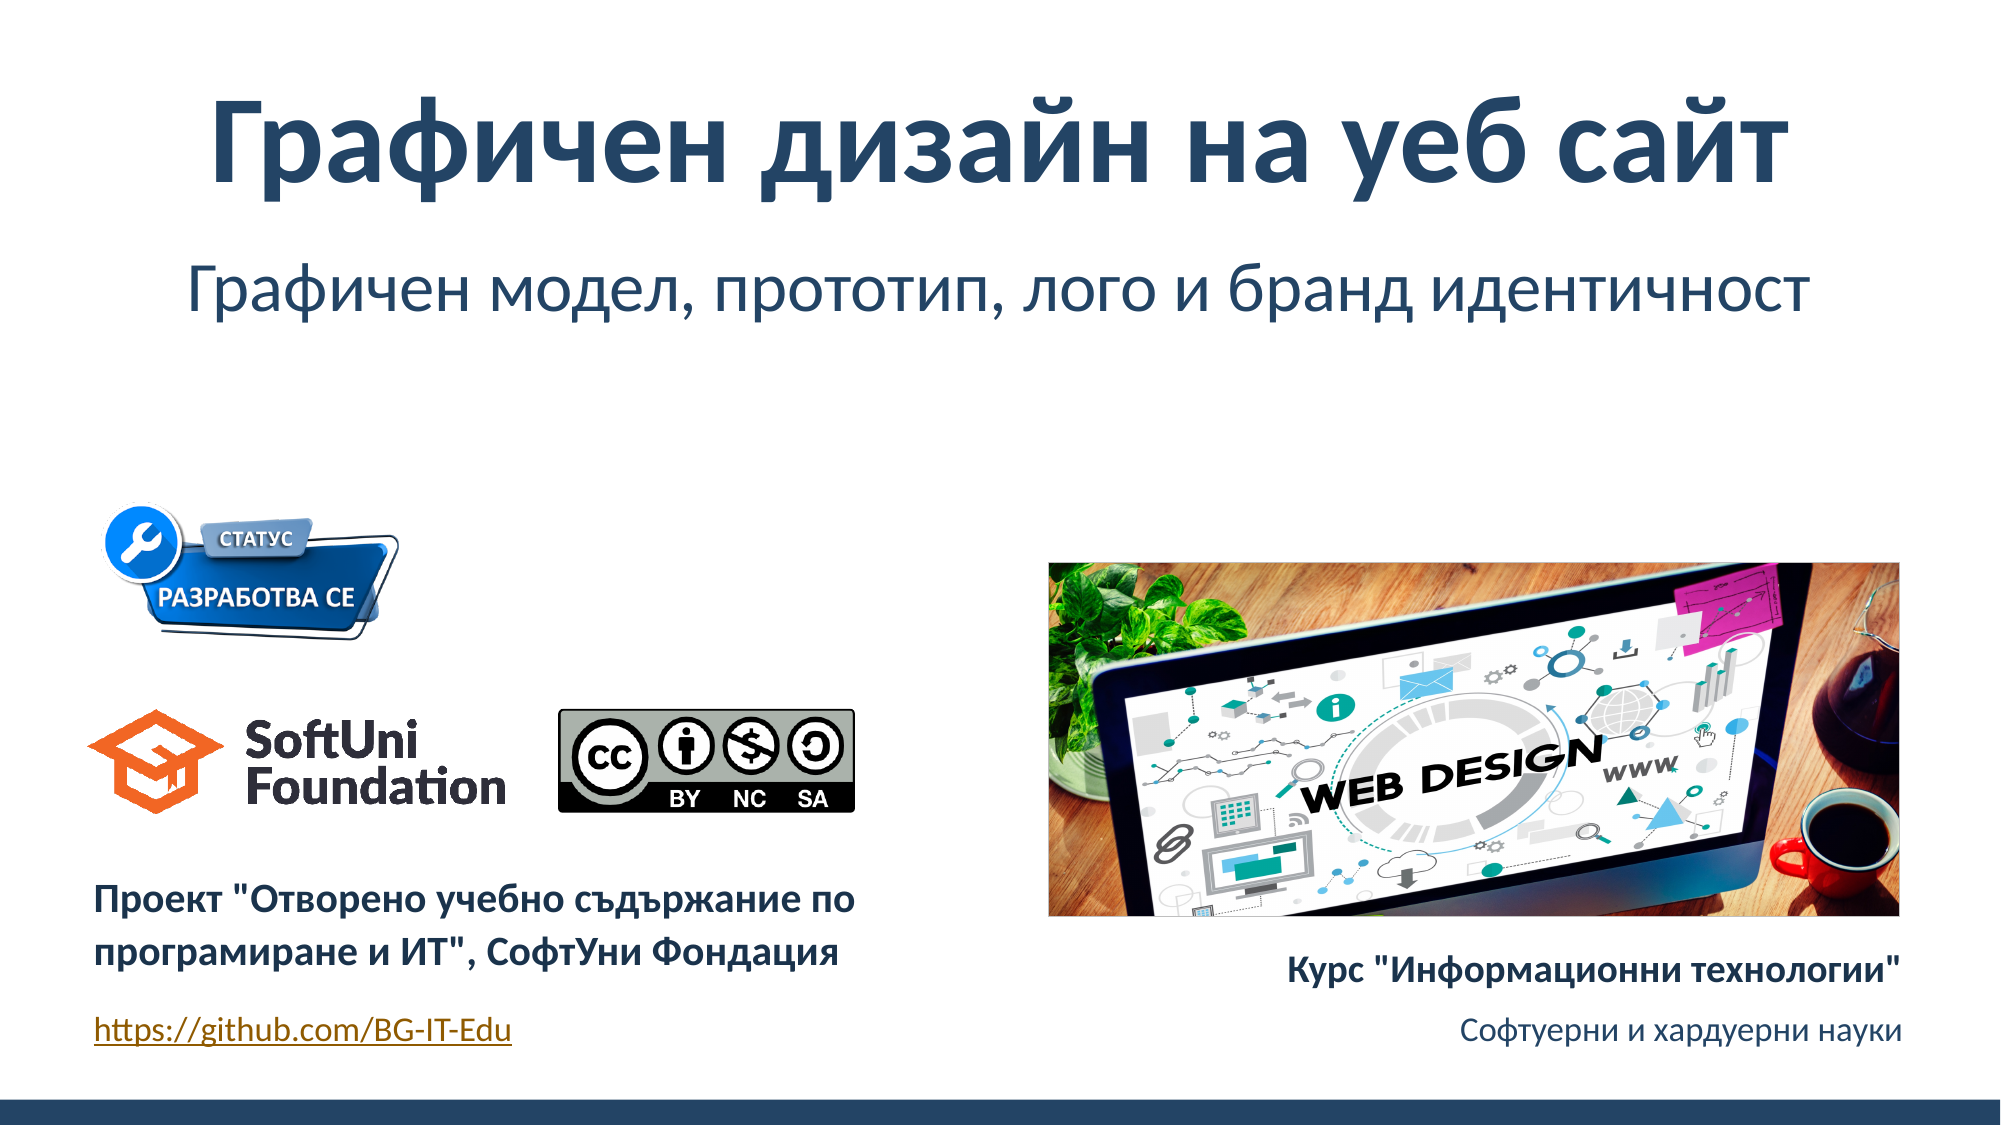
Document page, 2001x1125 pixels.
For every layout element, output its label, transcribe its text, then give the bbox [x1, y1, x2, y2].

list https://github.com/BG-IT-Edu [87, 998, 868, 1055]
picture [87, 709, 505, 814]
picture [1047, 562, 1900, 917]
subtitle Графичен модел, прототип, лого и бранд идентичност [91, 230, 1910, 390]
list Проект "Отворено учебно съдържание по програмиране и ИТ", СофтУни Фондация [87, 861, 868, 981]
list Курс "Информационни технологии" [1048, 934, 1910, 997]
picture [99, 500, 399, 641]
list Софтуерни и хардуерни науки [1048, 998, 1910, 1055]
title Графичен дизайн на уеб сайт [91, 52, 1910, 213]
picture [558, 708, 855, 813]
